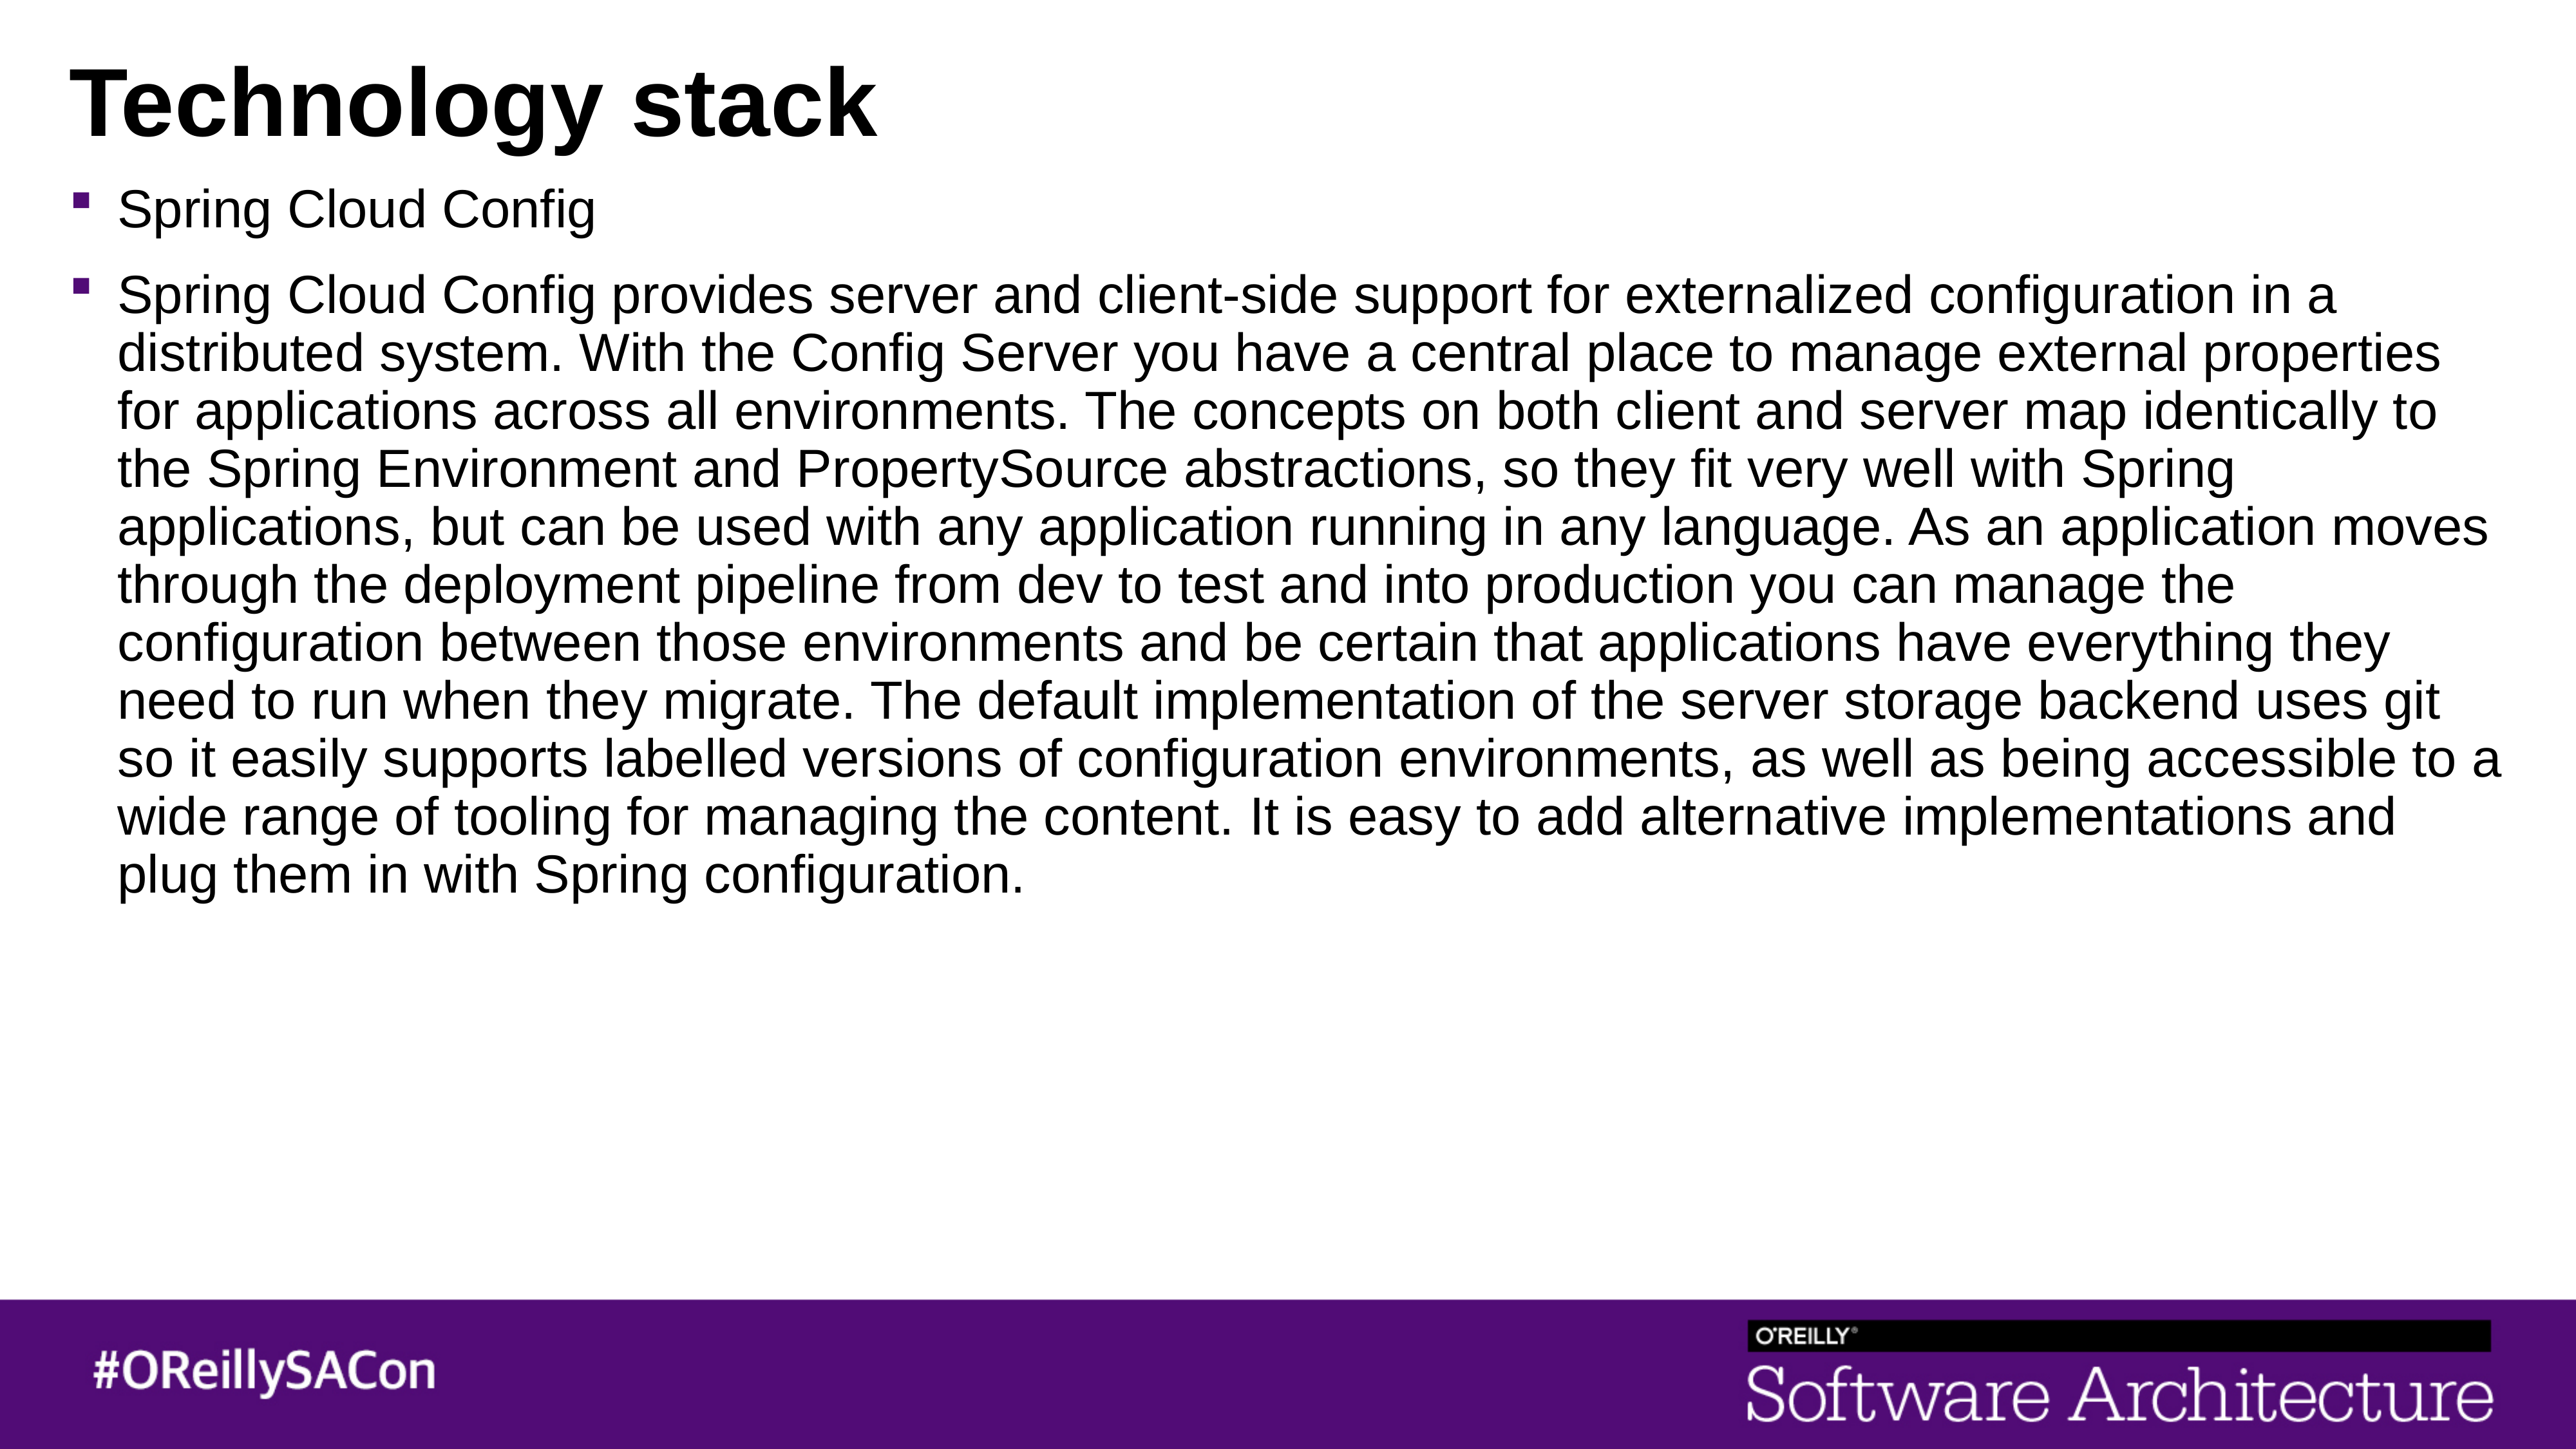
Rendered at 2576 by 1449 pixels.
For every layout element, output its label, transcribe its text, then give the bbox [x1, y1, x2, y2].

list Spring Cloud Config Spring Cloud Config provides server and client-side support for externalized configuration in a distributed system. With the Config Server you have a central place to manage external properties for applications across all environments. The concepts on both client and server map identically to the Spring Environment and PropertySource abstractions, so they fit very well with Spring applications, but can be used with any application running in any language. As an application moves through the deployment pipeline from dev to test and into production you can manage the configuration between those environments and be certain that applications have everything they need to run when they migrate. The default implementation of the server storage backend uses git so it easily supports labelled versions of configuration environments, as well as being accessible to a wide range of tooling for managing the content. It is easy to add alternative implementations and plug them in with Spring configuration. [65, 177, 2510, 1304]
picture [0, 0, 2576, 1449]
title Technology stack [65, 25, 2510, 169]
